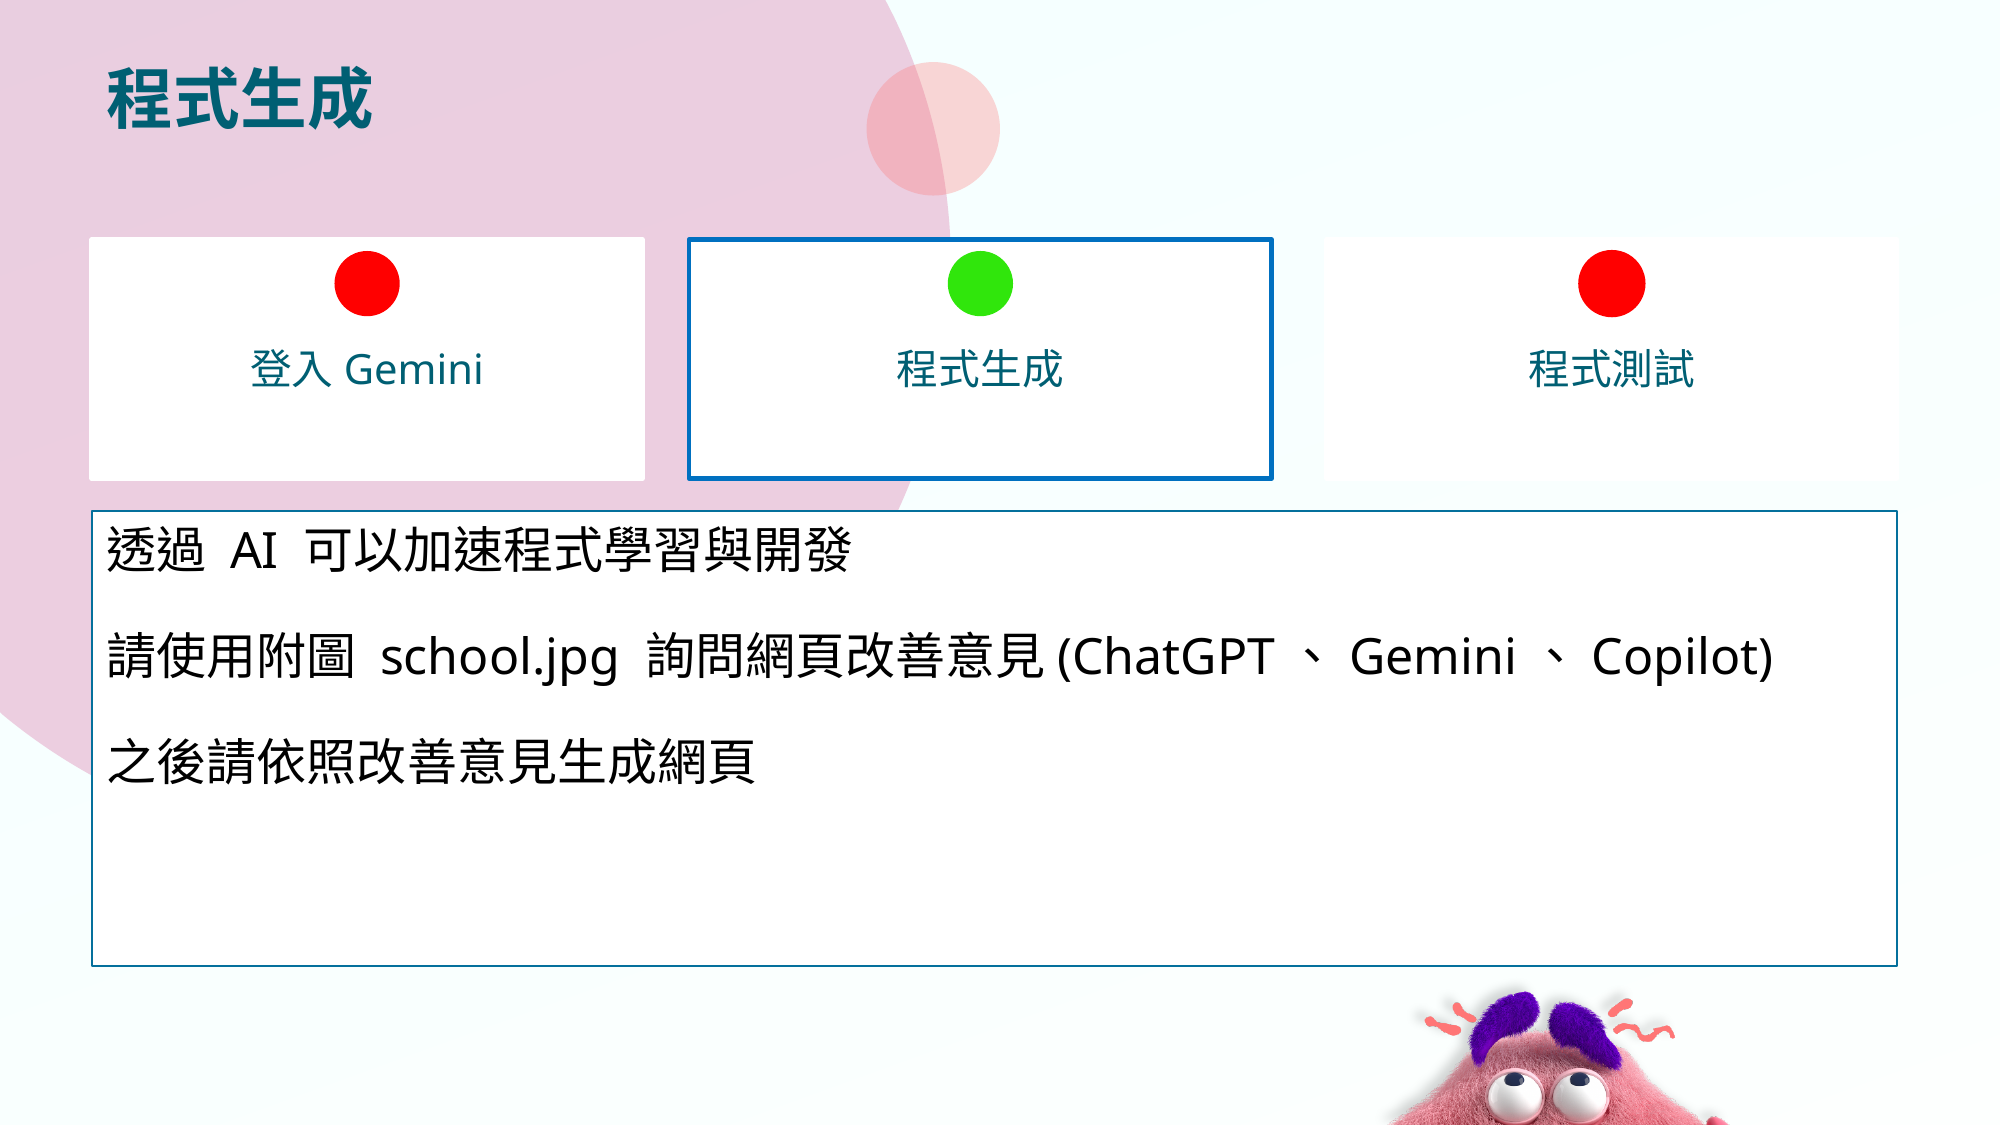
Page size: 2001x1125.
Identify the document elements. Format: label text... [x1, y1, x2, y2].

text_box [946, 249, 1015, 318]
title 程式生成 [91, 49, 1418, 209]
picture [1355, 968, 1747, 1125]
text_box [1578, 249, 1646, 318]
list 透過 AI 可以加速程式學習與開發 請使用附圖 school.jpg 詢問網頁改善意見(ChatGPT、Gemini、Copilot) 之後請依照改善意見生成網頁 [91, 510, 1898, 967]
list 程式生成 [688, 239, 1273, 479]
list 程式測試 [1326, 239, 1898, 479]
list 登入Gemini [91, 239, 643, 479]
text_box [333, 249, 401, 318]
